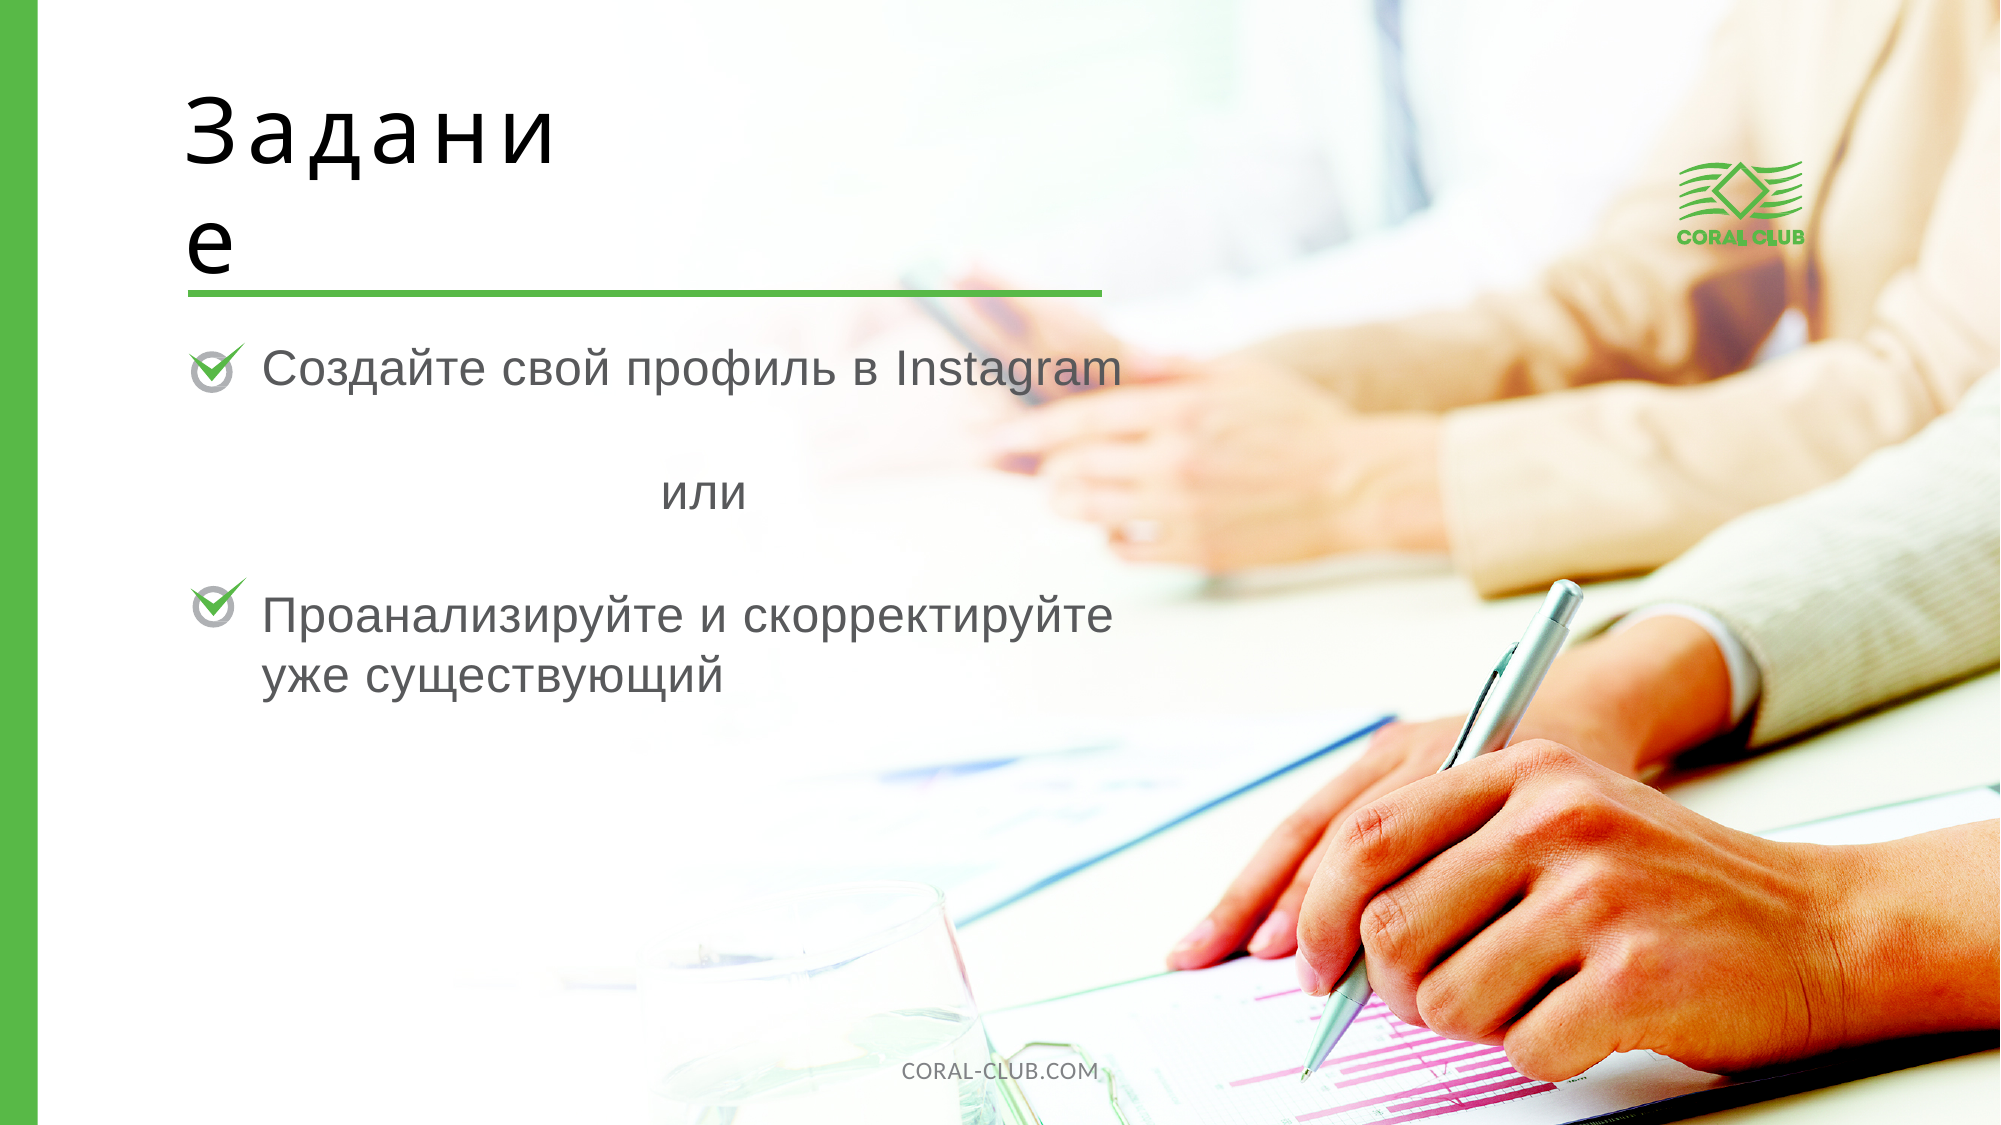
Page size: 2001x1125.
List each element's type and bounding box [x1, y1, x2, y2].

picture [0, 0, 2000, 1125]
text_box [188, 342, 246, 393]
text_box [190, 577, 247, 628]
